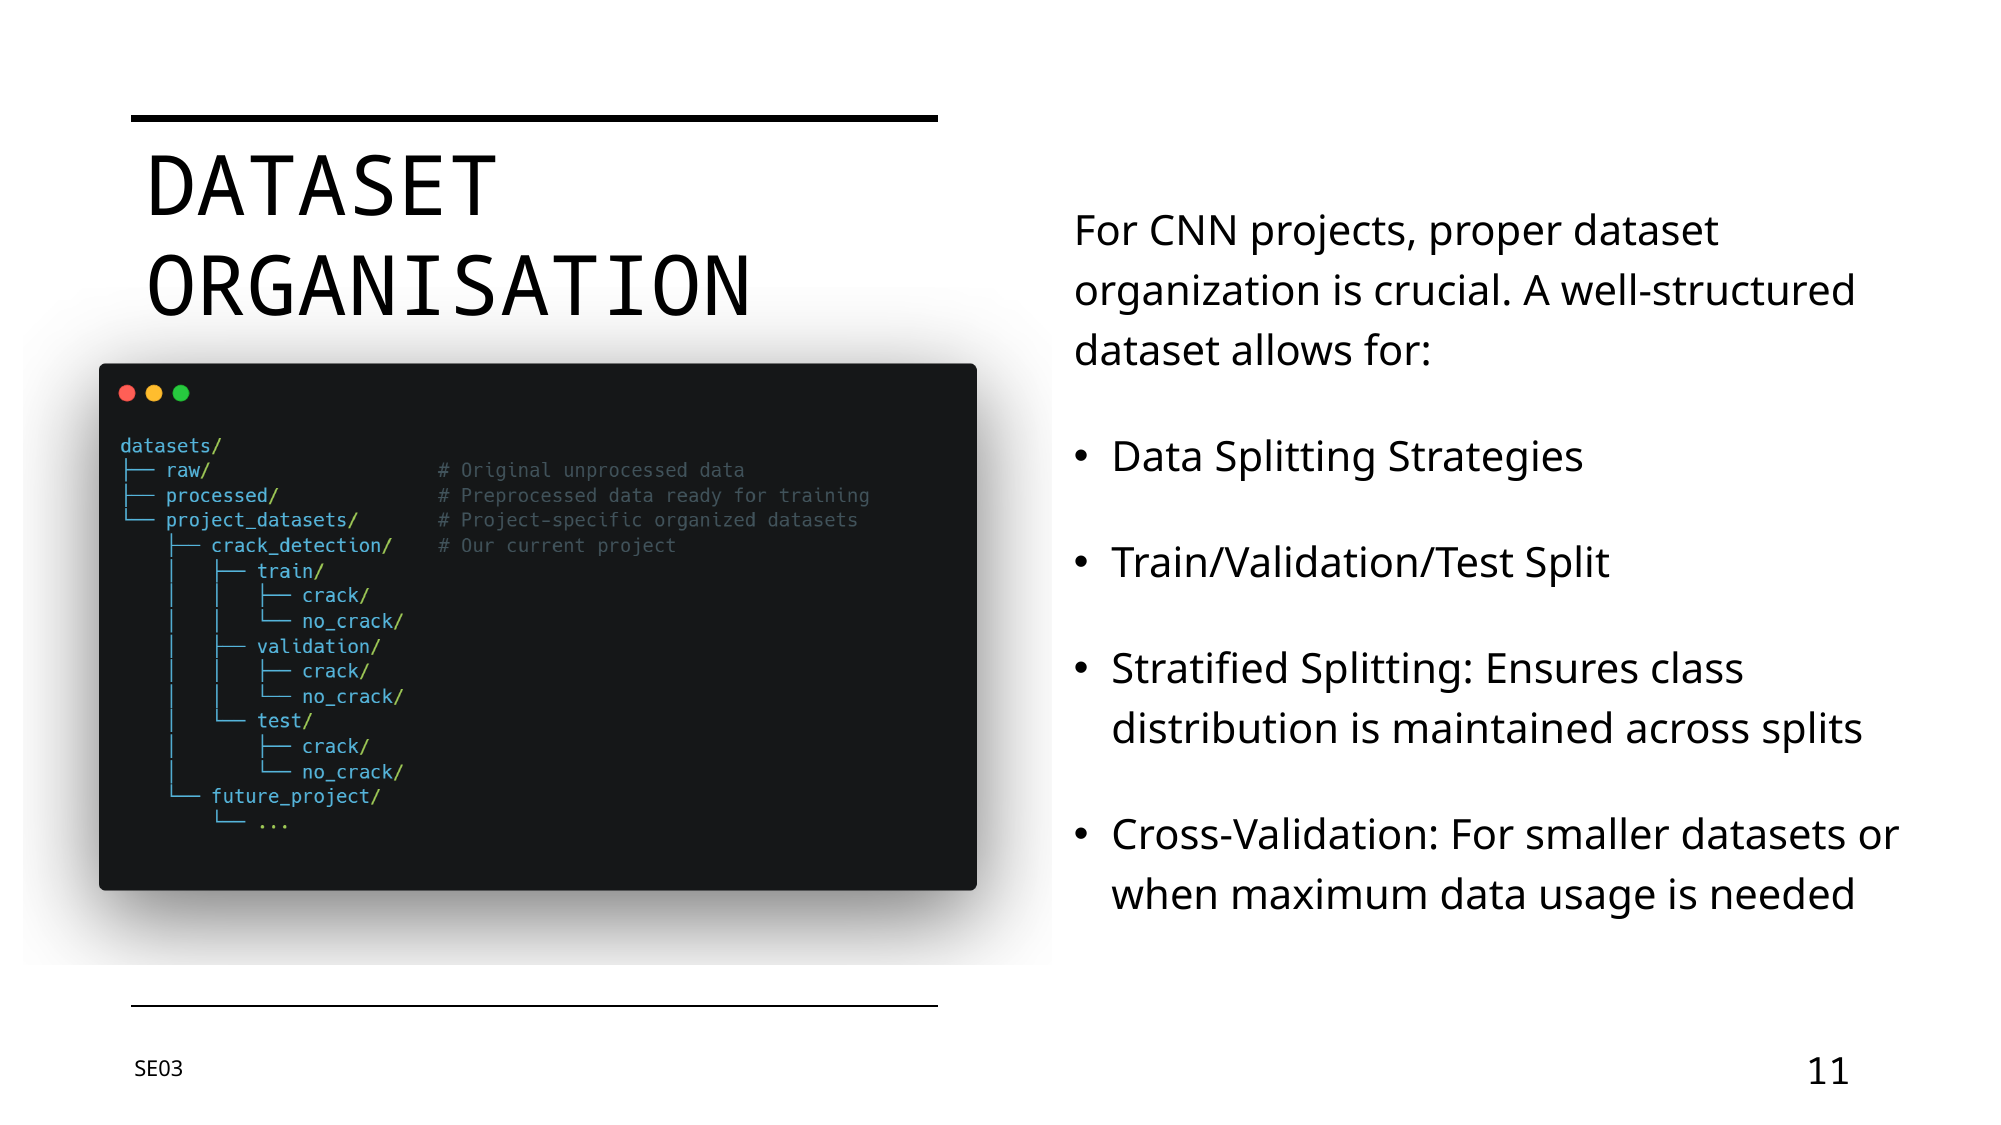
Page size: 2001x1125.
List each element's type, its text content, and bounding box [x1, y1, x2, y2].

text_box 11 [1791, 1042, 1902, 1103]
text_box SE03 [119, 1038, 865, 1098]
text_box DATASET ORGANISATION [131, 124, 847, 287]
picture [23, 287, 1052, 965]
